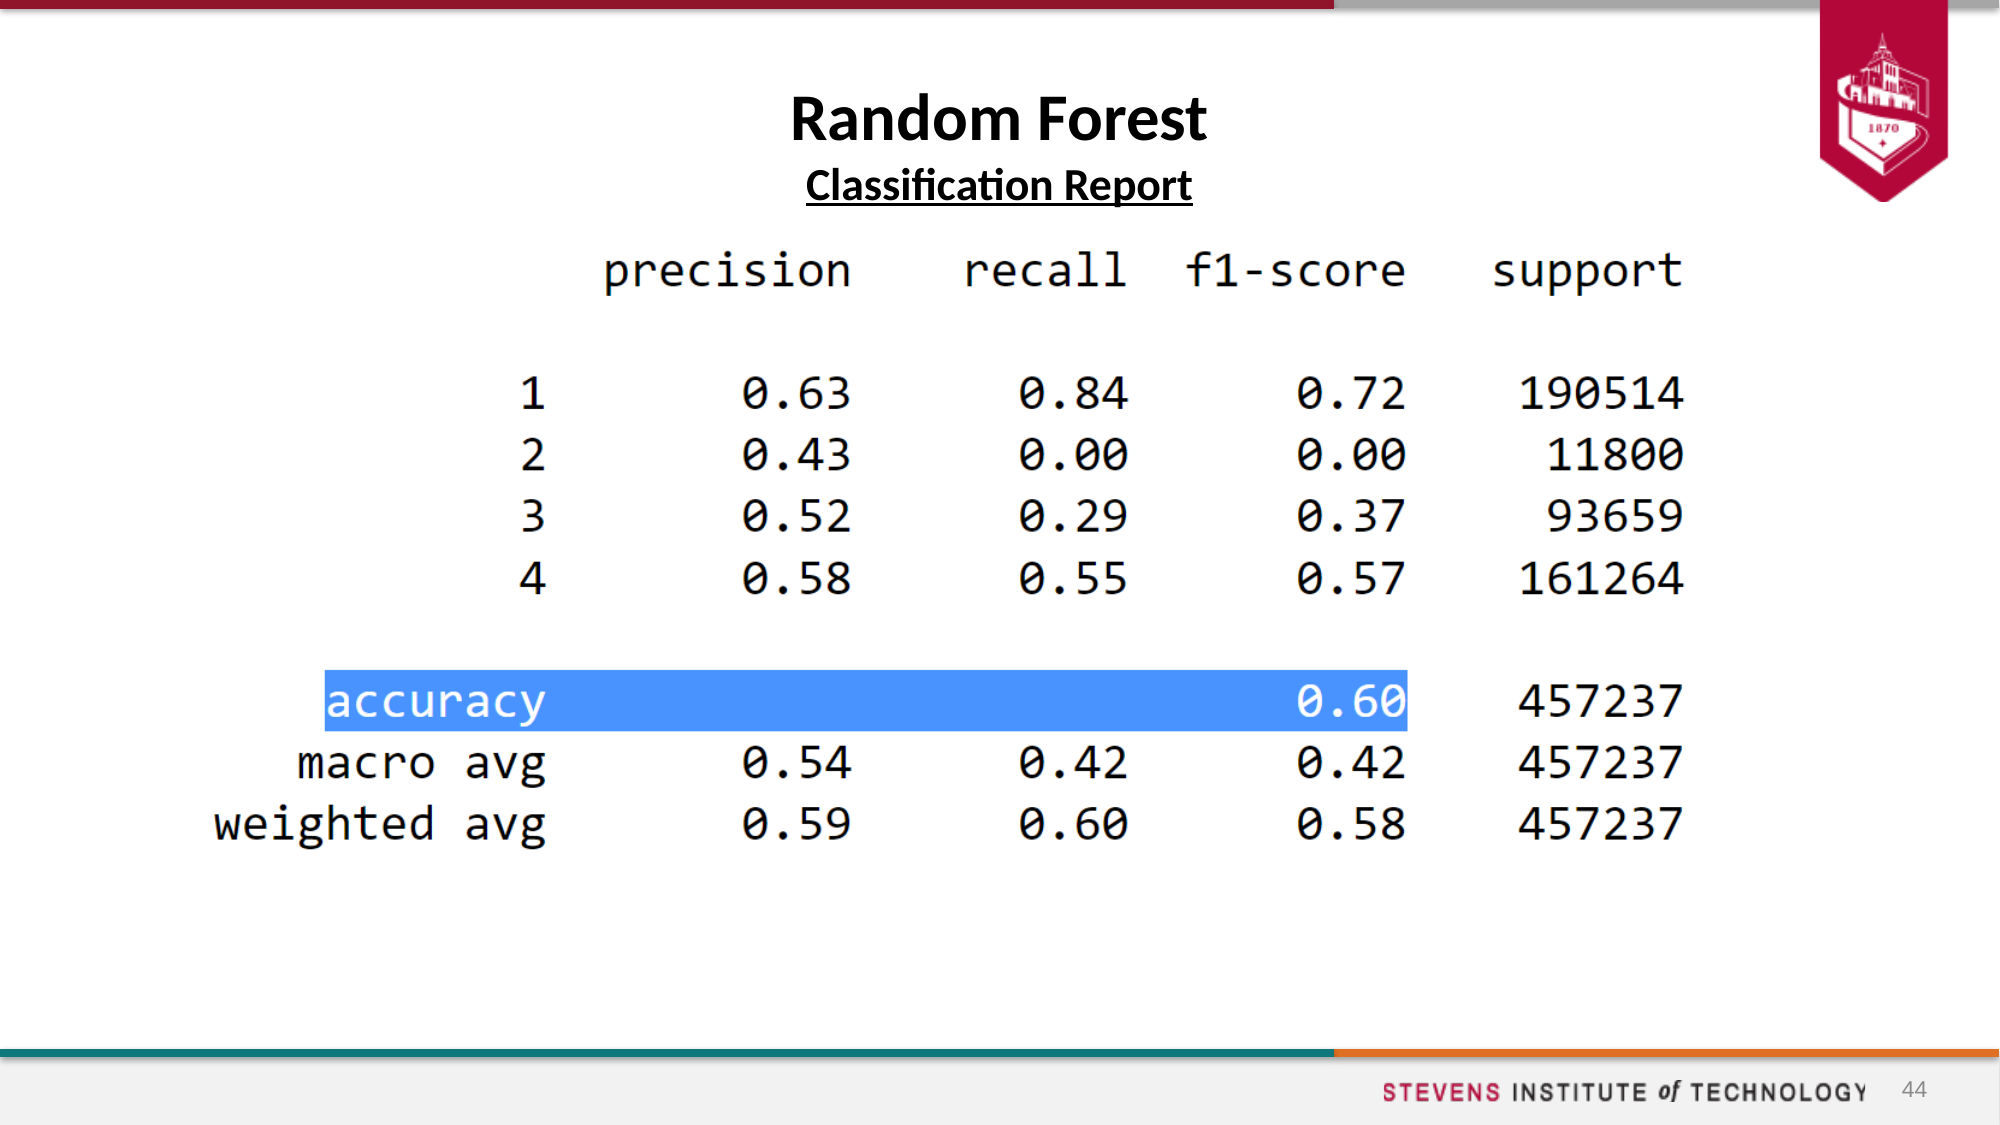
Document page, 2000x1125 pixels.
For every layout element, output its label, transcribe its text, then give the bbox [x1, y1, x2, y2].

picture [191, 225, 1697, 890]
slide_number 44 [1862, 1057, 1967, 1118]
title Random Forest [0, 26, 2000, 115]
text_box Classification Report [0, 139, 2000, 327]
